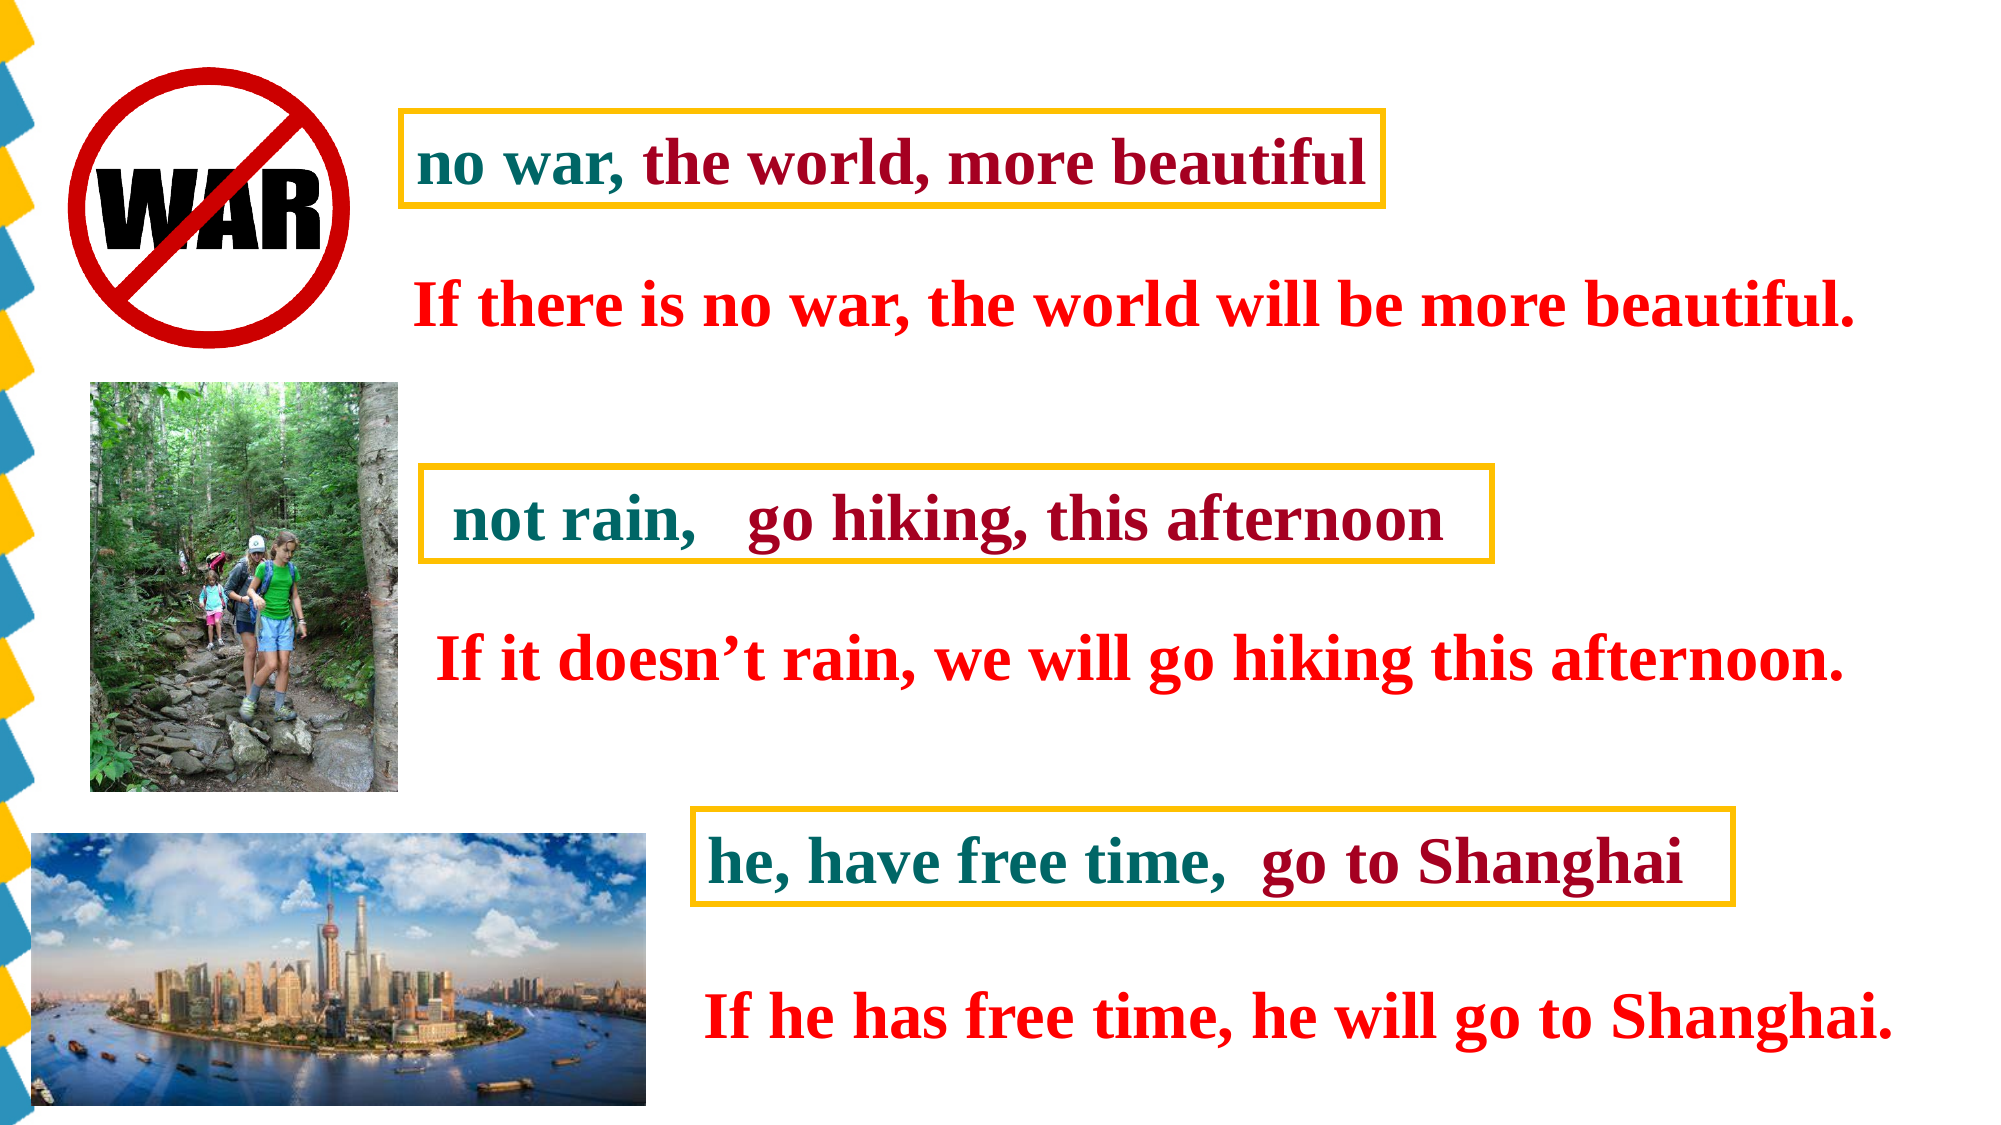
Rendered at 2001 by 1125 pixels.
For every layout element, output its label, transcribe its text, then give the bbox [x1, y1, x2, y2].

text_box not rain, go hiking, this afternoon [421, 466, 1493, 562]
text_box he, have free time, go to Shanghai [692, 809, 1734, 904]
text_box If it doesn’t rain, we will go hiking this afternoon. [421, 586, 1876, 701]
picture [0, 0, 2001, 1125]
text_box If he has free time, he will go to Shanghai. [689, 940, 1935, 1060]
text_box If there is no war, the world will be more beautiful. [397, 228, 1957, 348]
text_box no war, the world, more beautiful [401, 110, 1384, 206]
